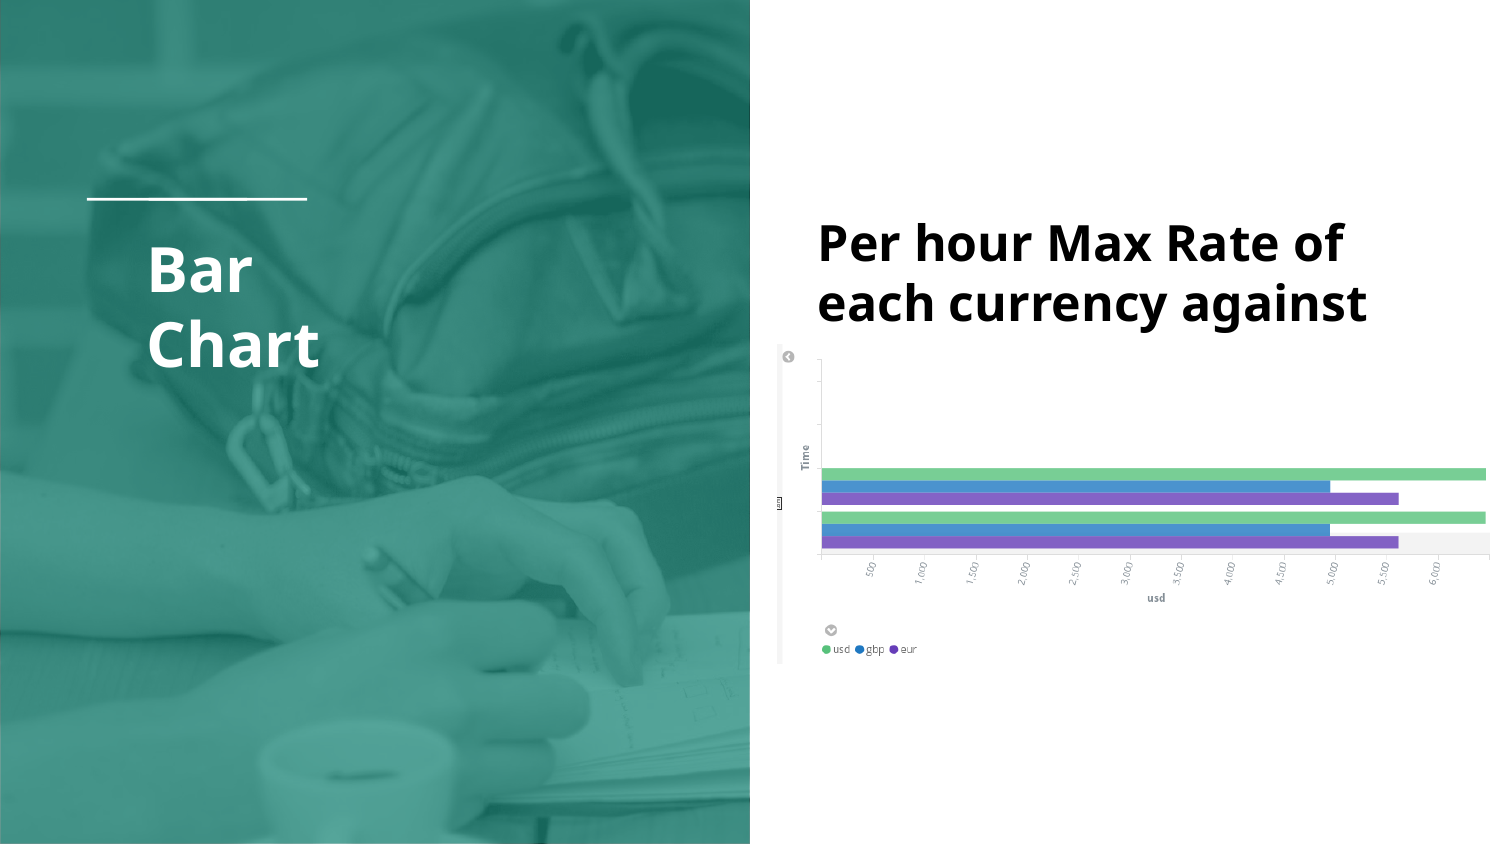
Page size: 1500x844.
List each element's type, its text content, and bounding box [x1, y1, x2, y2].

title Bar Chart [131, 214, 450, 390]
picture [776, 343, 1494, 664]
title Per hour Max Rate of each currency against BTC [802, 196, 1468, 342]
